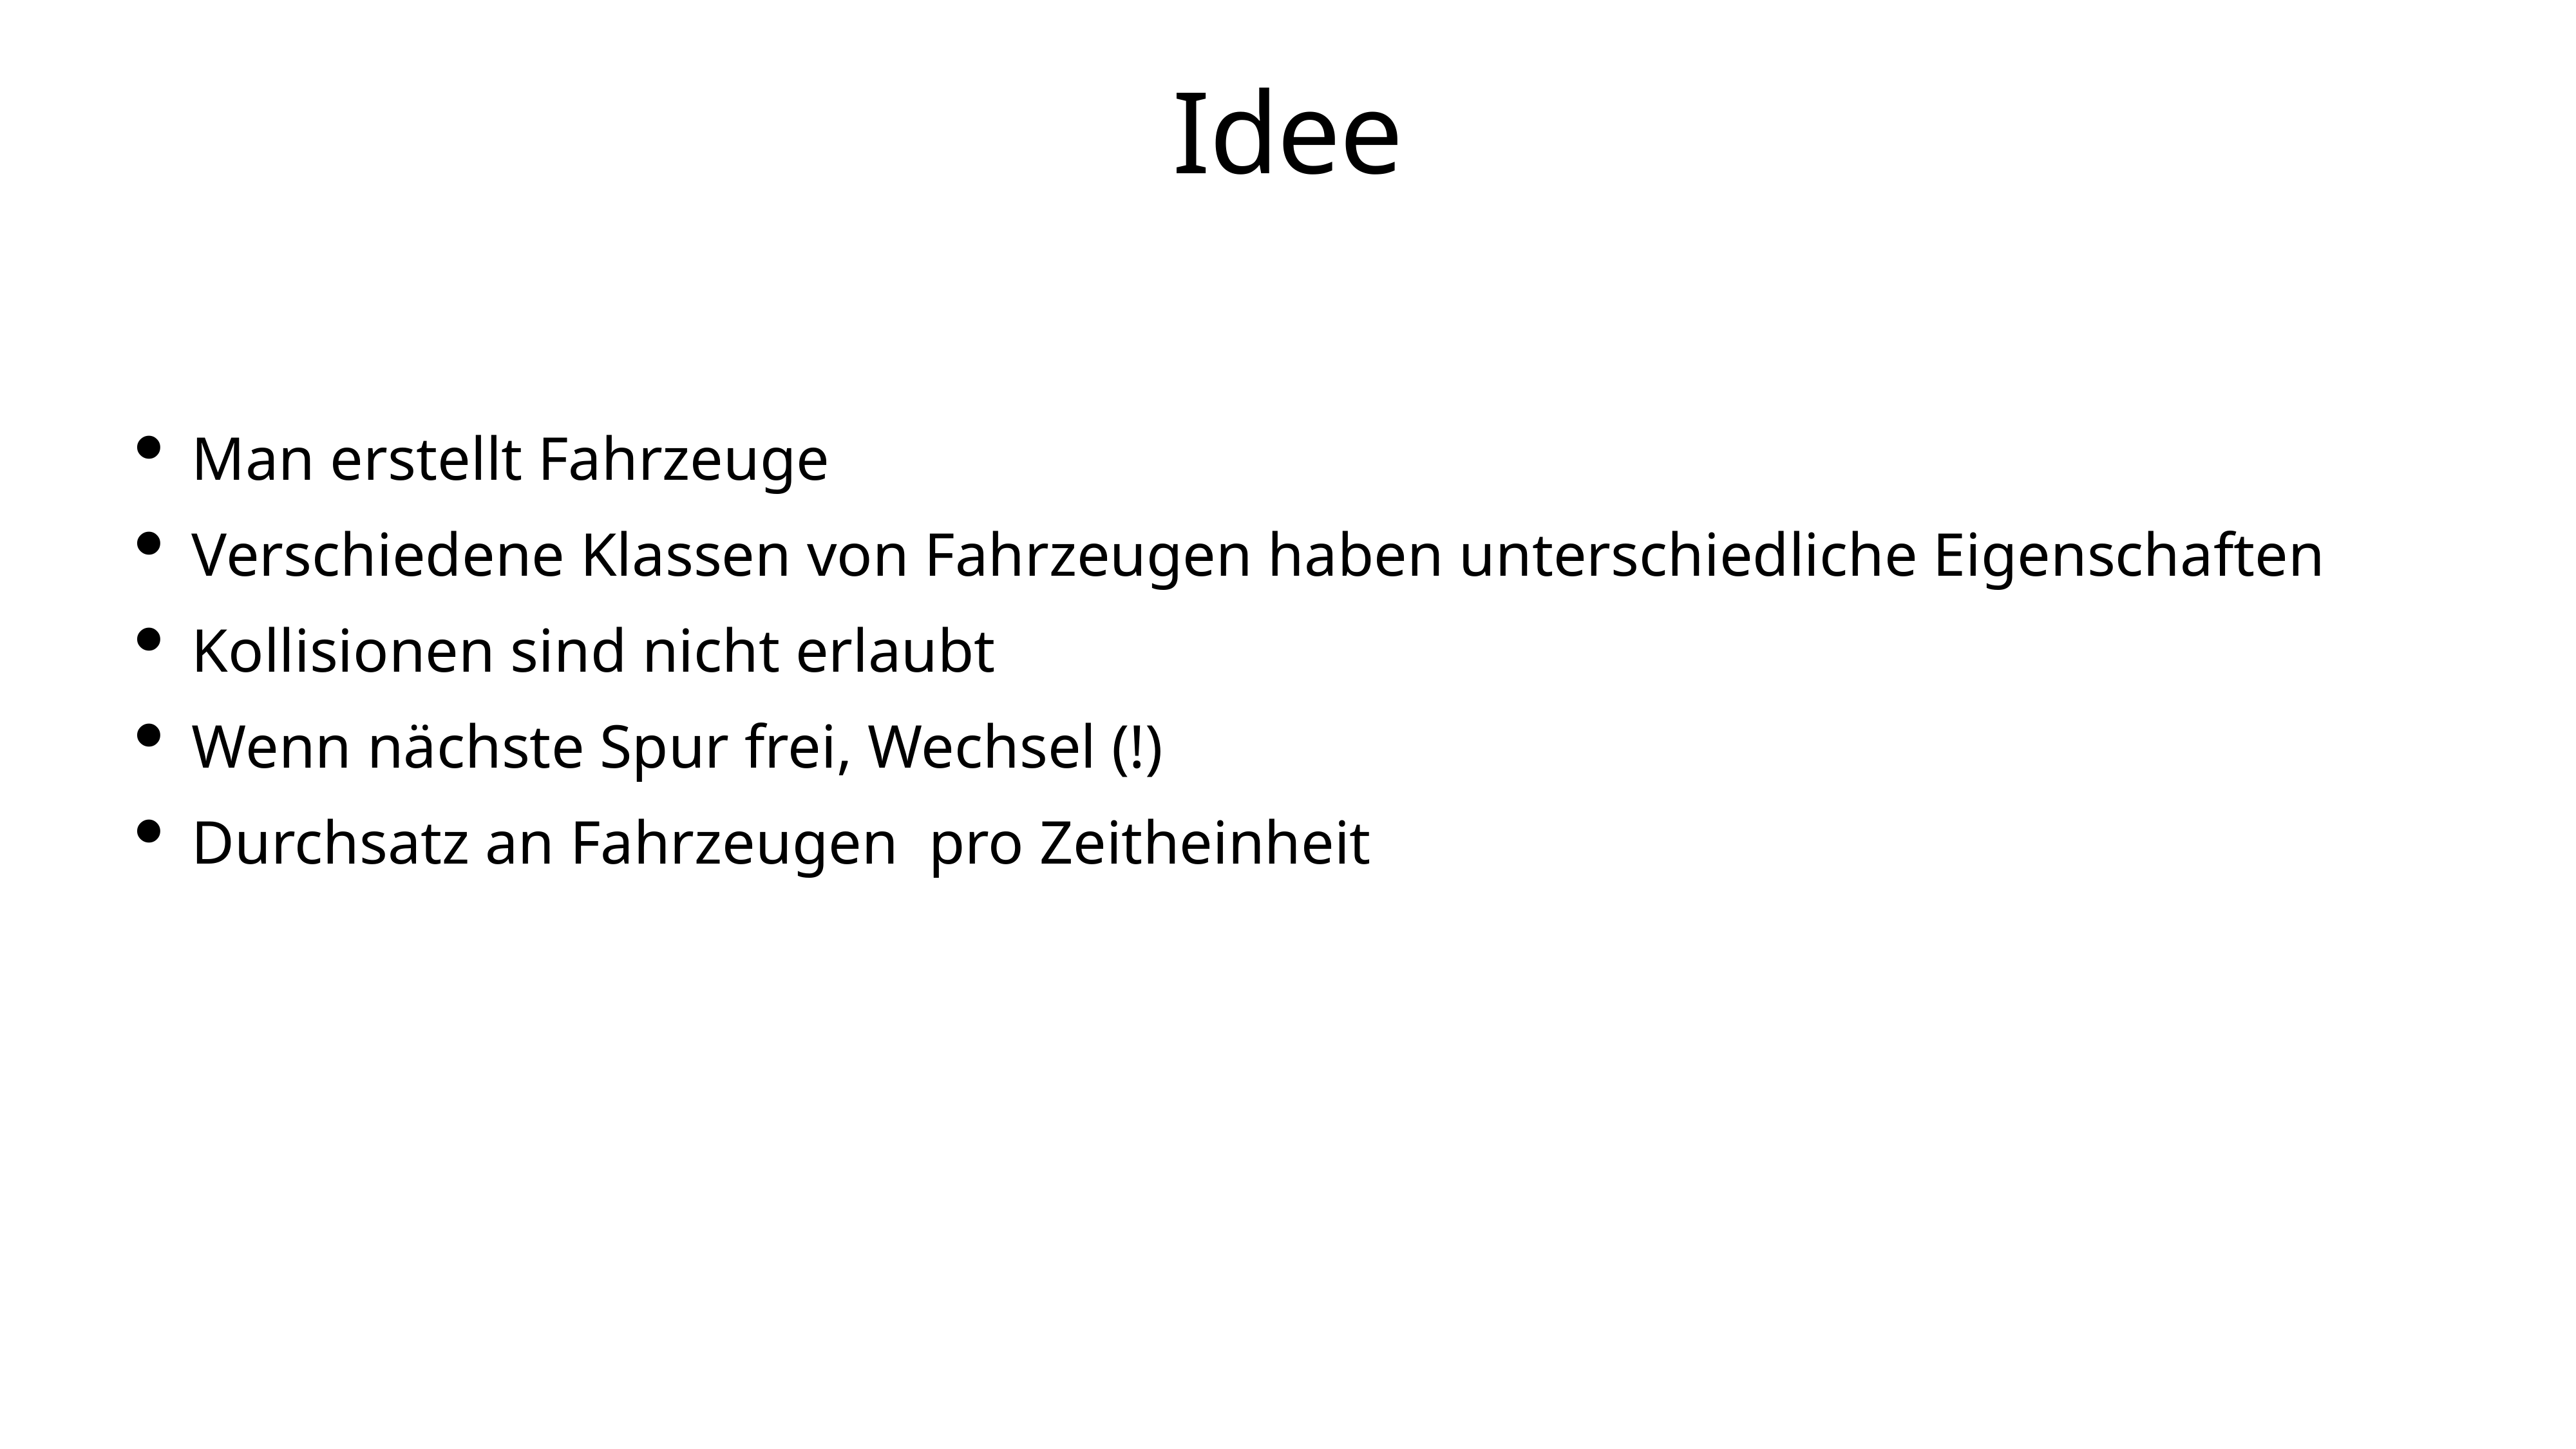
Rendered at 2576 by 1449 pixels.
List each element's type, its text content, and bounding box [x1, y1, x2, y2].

title Idee [128, 81, 2448, 265]
list Man erstellt Fahrzeuge Verschiedene Klassen von Fahrzeugen haben unterschiedliche Eigenschaften Kollisionen sind nicht erlaubt Wenn nächste Spur frei, Wechsel (!) Durchsatz an Fahrzeugen pro Zeitheinheit [128, 423, 2448, 1321]
